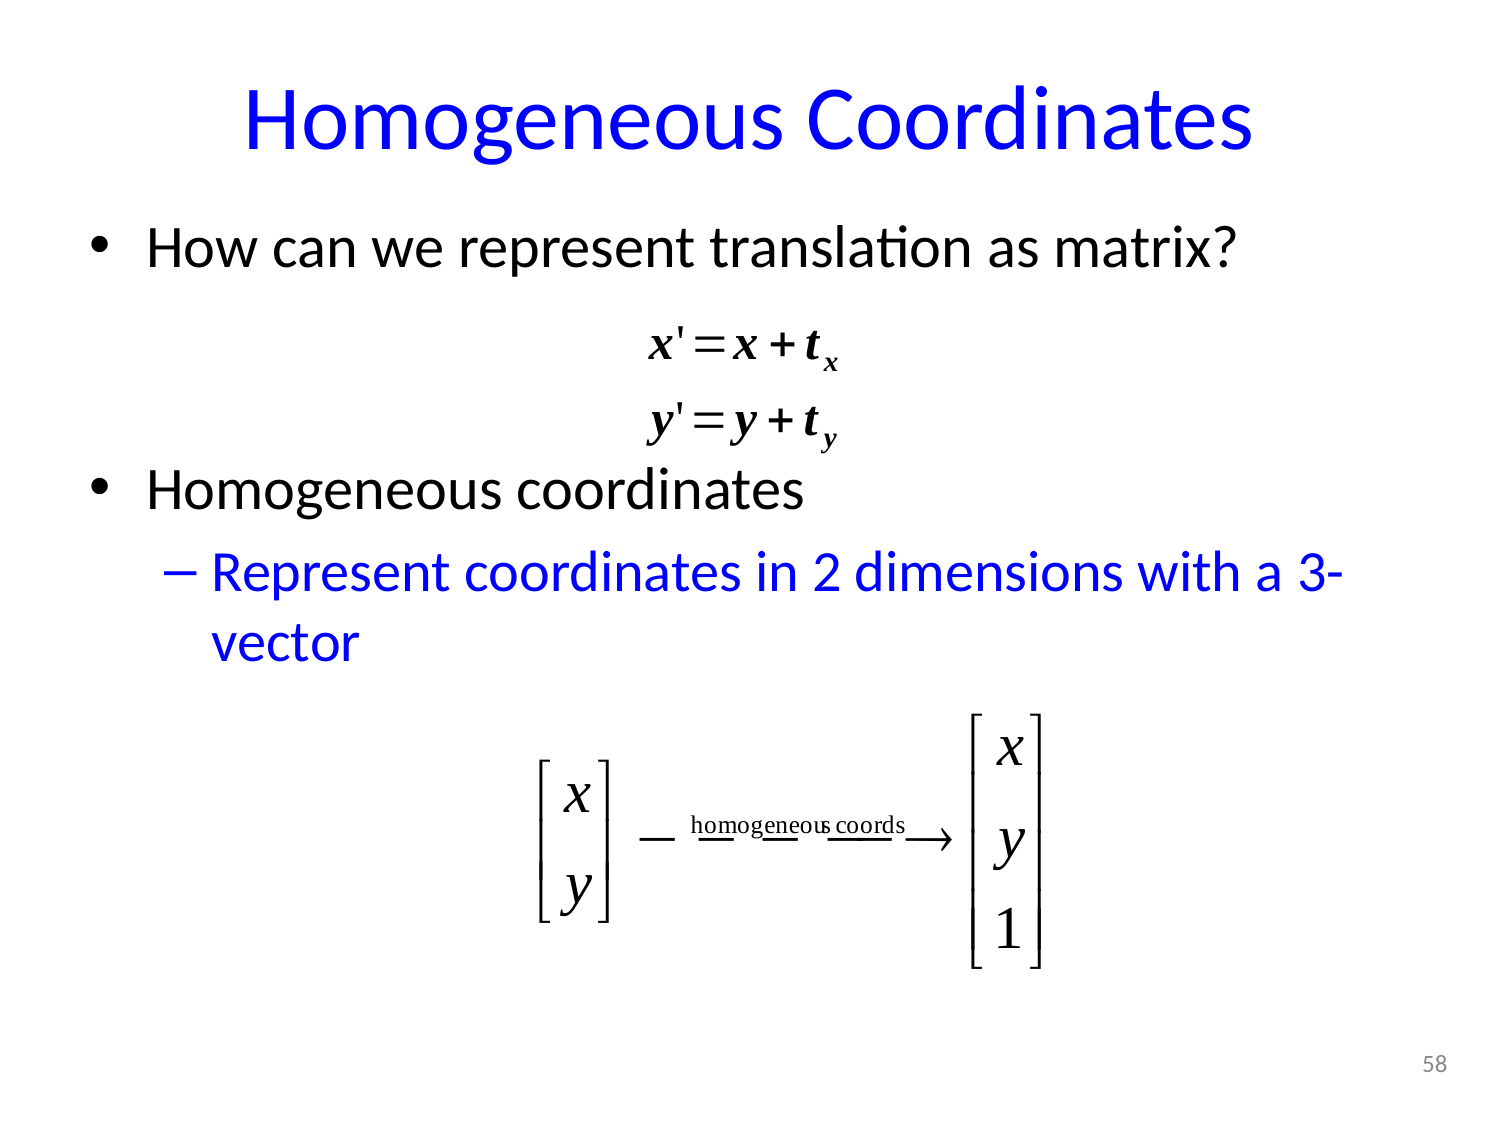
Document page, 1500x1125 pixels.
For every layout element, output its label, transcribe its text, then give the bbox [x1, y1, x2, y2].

slide_number 58 [1350, 1037, 1463, 1088]
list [524, 699, 1063, 985]
title Homogeneous Coordinates [74, 37, 1426, 188]
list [637, 312, 851, 463]
list How can we represent translation as matrix? Homogeneous coordinates Represent coordinates in 2 dimensions with a 3-vector [74, 199, 1451, 1001]
